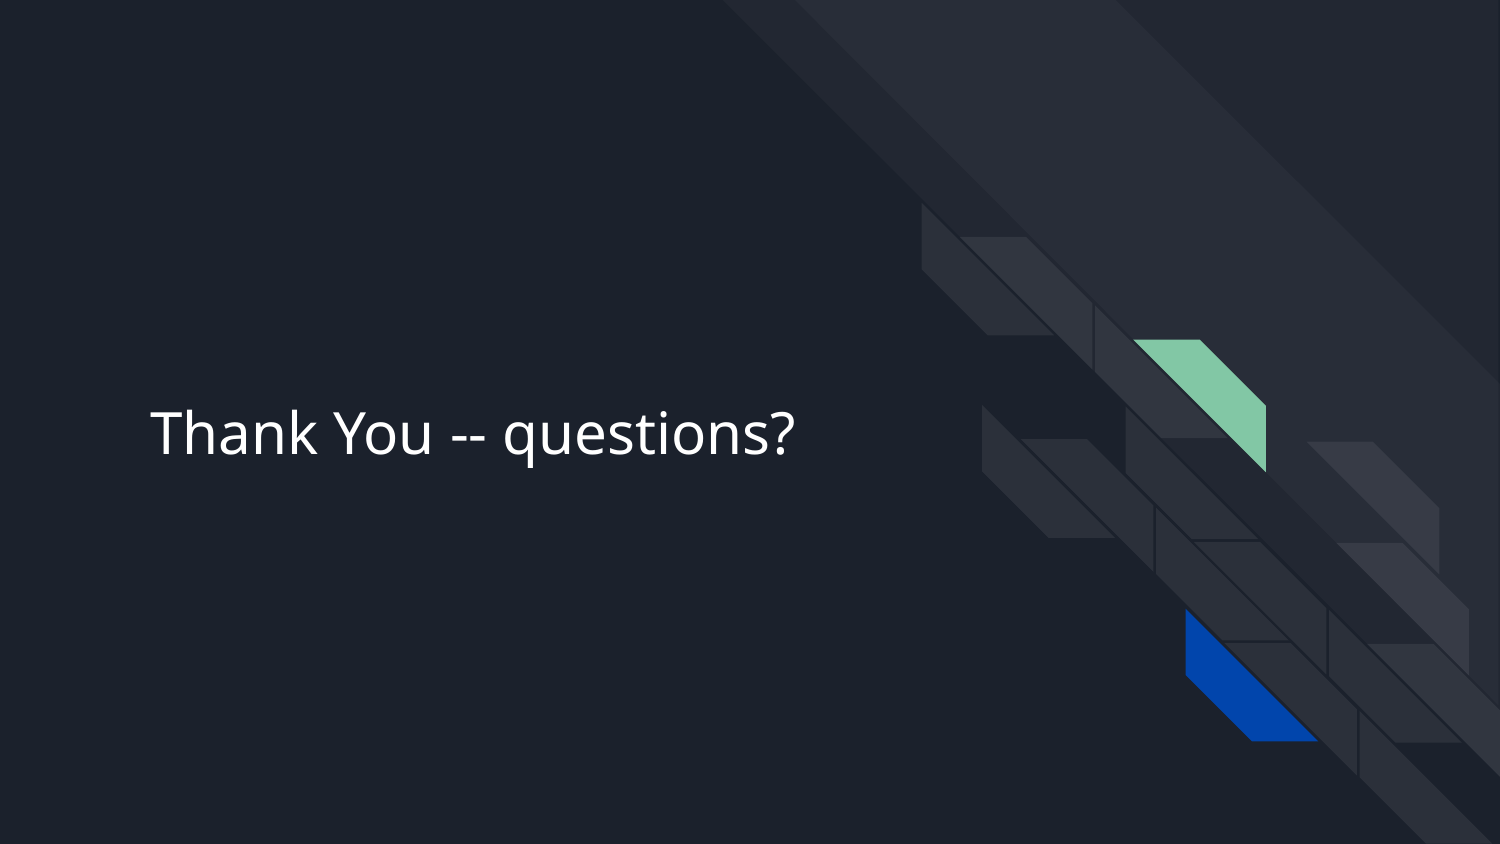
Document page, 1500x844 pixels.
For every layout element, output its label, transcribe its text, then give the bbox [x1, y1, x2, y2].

title Thank You -- questions? [135, 336, 888, 526]
